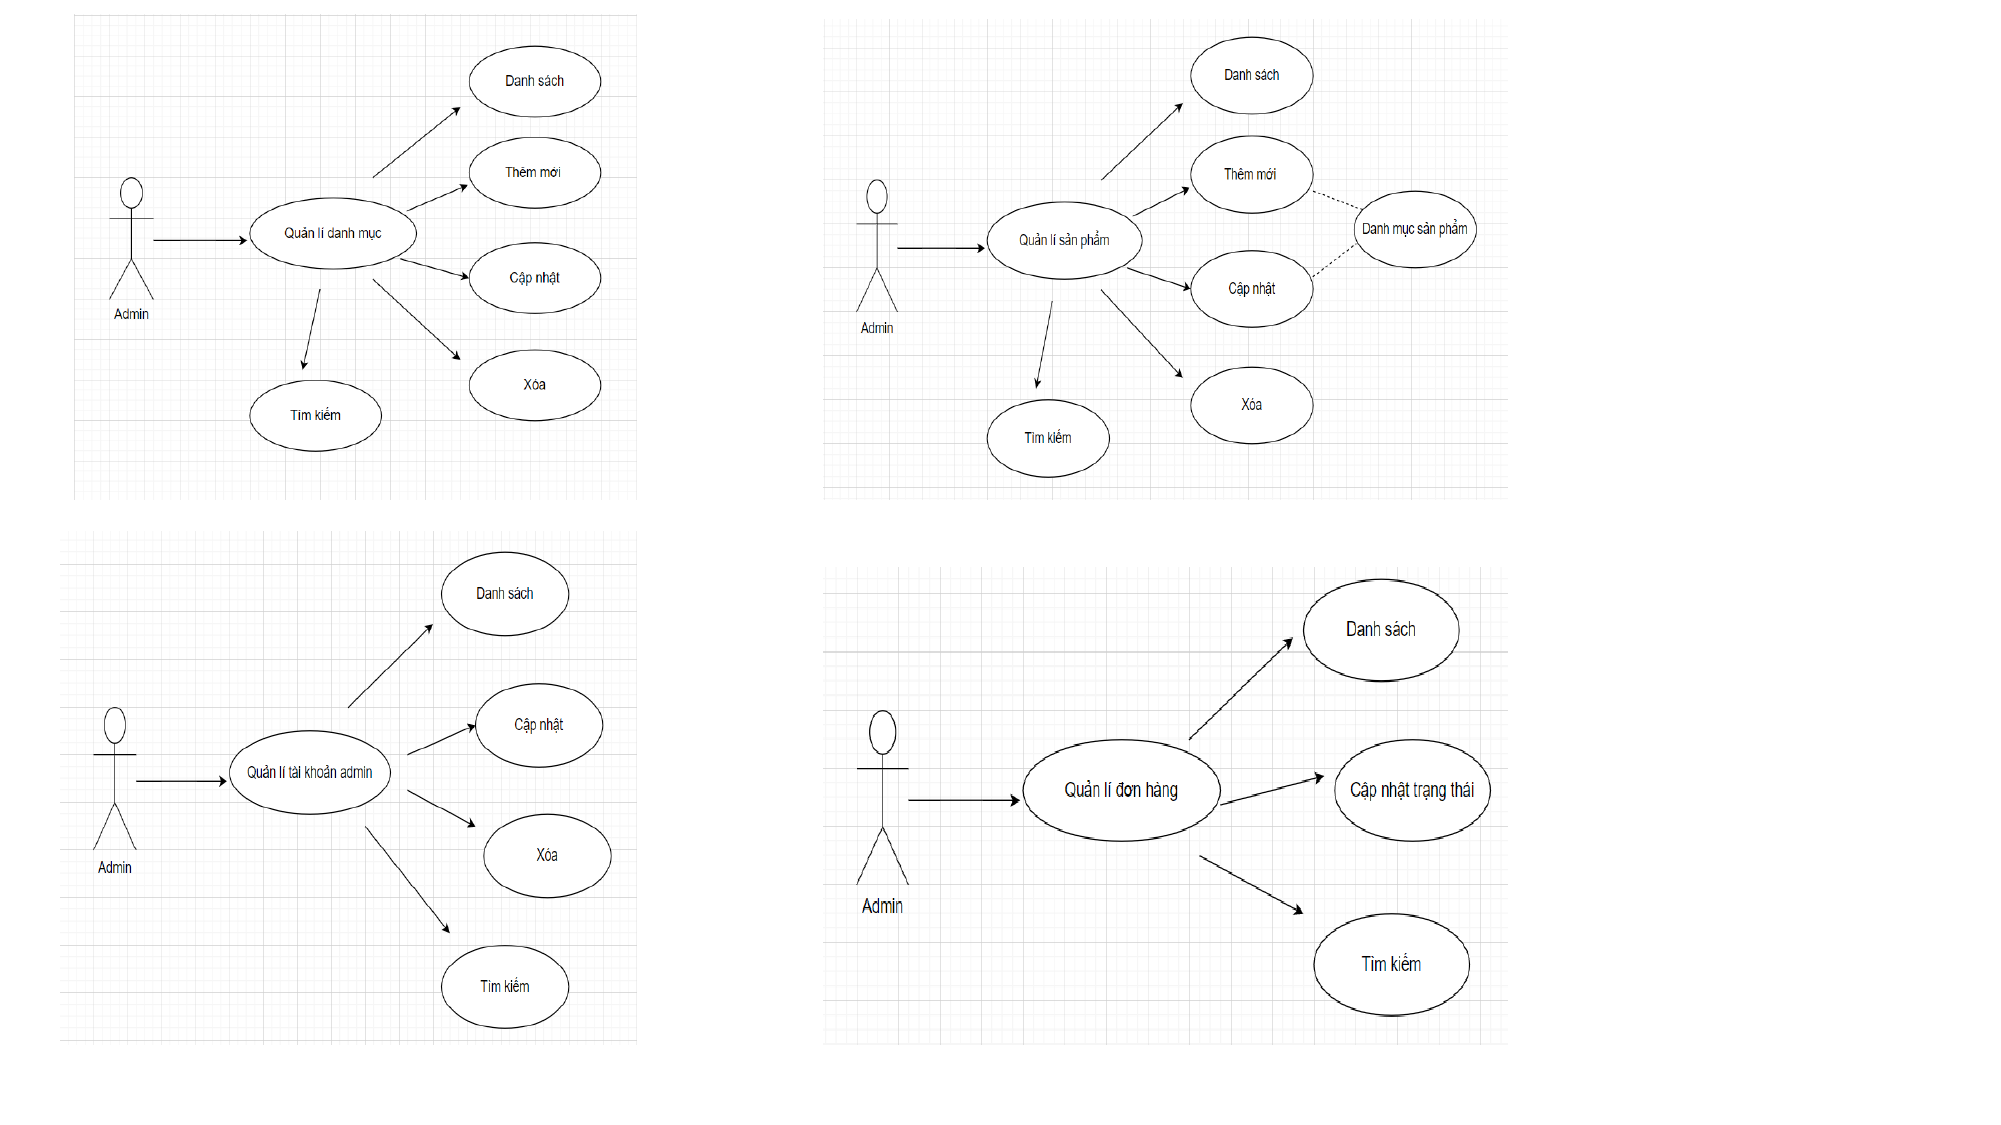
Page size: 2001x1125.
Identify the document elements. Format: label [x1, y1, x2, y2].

picture [823, 19, 1508, 500]
picture [60, 531, 637, 1045]
picture [823, 567, 1508, 1045]
picture [74, 14, 637, 500]
